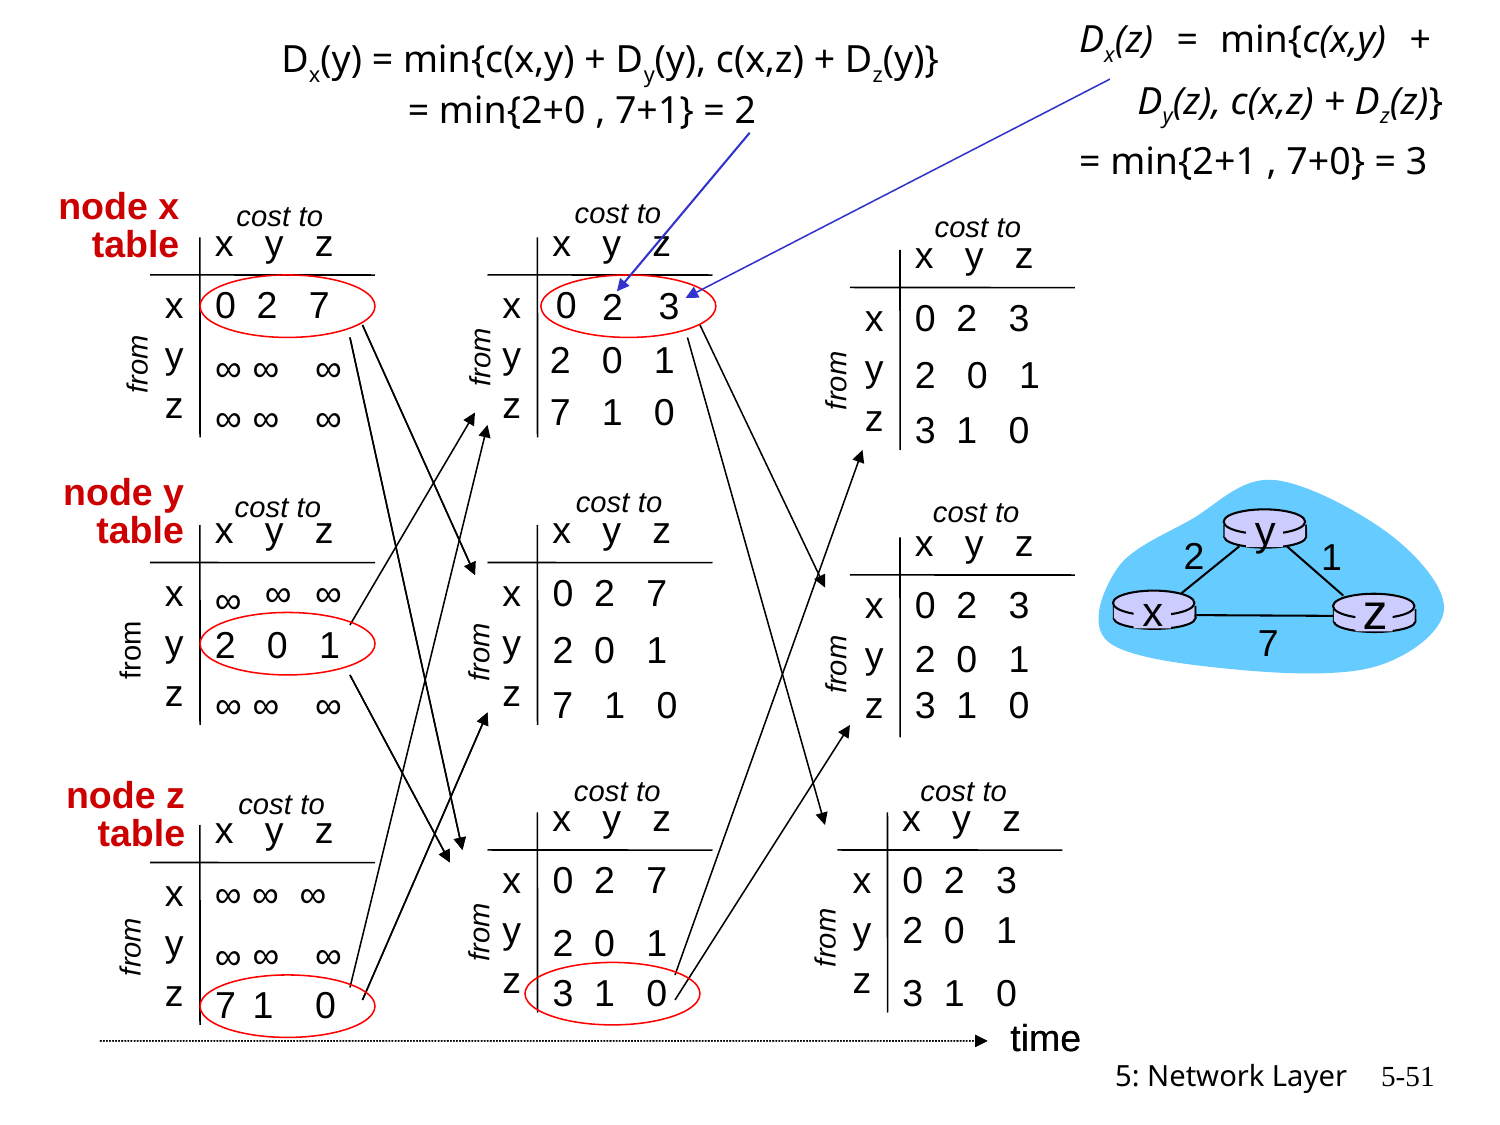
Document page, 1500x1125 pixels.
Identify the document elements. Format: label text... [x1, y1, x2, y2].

text_box [460, 541, 476, 575]
text_box 0 2 3 [887, 849, 1033, 899]
text_box 2 0 1 [887, 899, 1033, 959]
text_box 7 1 0 [537, 674, 693, 734]
text_box [200, 612, 376, 675]
text_box y [503, 899, 537, 949]
text_box cost to [223, 777, 340, 828]
text_box [540, 278, 587, 334]
text_box ∞ 2 0 1 [200, 649, 257, 674]
text_box x [837, 849, 887, 899]
text_box x y z [537, 211, 660, 272]
text_box from [809, 620, 860, 709]
text_box ∞ [237, 674, 295, 734]
text_box z [487, 374, 534, 434]
text_box ∞ [200, 336, 237, 386]
footer 5: Network Layer [887, 1049, 1338, 1125]
text_box 0 [300, 974, 351, 983]
text_box cost to [905, 765, 1022, 815]
text_box y [150, 611, 199, 661]
text_box x y z [899, 224, 1049, 284]
text_box x y z [537, 499, 687, 559]
text_box ∞ [250, 561, 300, 568]
text_box from [452, 607, 503, 697]
text_box ∞ [300, 561, 357, 612]
text_box from [111, 320, 161, 409]
text_box from [104, 902, 150, 991]
text_box 3 1 0 [655, 1013, 683, 1022]
text_box [695, 290, 716, 327]
text_box Dx(y) = min{c(x,y) + Dy(y), c(x,z) + Dz(y)} = min{2+0 , 7+1} = 2 [266, 27, 964, 139]
text_box ∞ [300, 924, 357, 978]
text_box from [104, 606, 150, 695]
text_box ∞ [300, 336, 357, 386]
text_box y [849, 899, 887, 949]
text_box 0 2 3 [900, 286, 1045, 343]
text_box 0 2 7 [537, 561, 683, 618]
text_box x y z [200, 799, 349, 859]
text_box cost to [561, 475, 678, 526]
text_box [200, 974, 376, 1038]
text_box 2 0 1 [900, 627, 1045, 674]
text_box from [809, 336, 860, 425]
text_box [695, 79, 1110, 298]
text_box 0 [541, 274, 592, 301]
text_box 0 2 7 [200, 274, 284, 301]
text_box [695, 285, 702, 291]
text_box 7 1 0 [534, 380, 690, 441]
text_box time [995, 1006, 1097, 1049]
text_box node z table [51, 770, 200, 862]
text_box y [161, 324, 199, 374]
text_box 2 0 1 [537, 911, 683, 961]
text_box ∞ [357, 924, 363, 954]
text_box [525, 962, 700, 1025]
text_box x [487, 561, 537, 611]
text_box [816, 573, 826, 588]
text_box ∞ [300, 674, 357, 734]
text_box [435, 834, 451, 863]
text_box Dx(z) = min{c(x,y) + Dy(z), c(x,z) + Dz(z)} = min{2+1 , 7+0} = 3 [1064, 0, 1468, 190]
text_box 7 [200, 974, 237, 1001]
text_box cost to [919, 200, 1037, 251]
text_box 2 0 1 [537, 618, 683, 674]
text_box 0 2 7 [291, 274, 345, 282]
text_box ∞ [352, 939, 363, 985]
text_box z [850, 386, 899, 447]
text_box 0 2 7 [200, 311, 242, 334]
text_box x y z [199, 211, 349, 272]
text_box x y z [899, 511, 1049, 572]
text_box cost to [559, 765, 676, 815]
text_box 3 1 0 [900, 674, 1045, 734]
text_box [813, 784, 828, 826]
text_box x [850, 574, 899, 624]
text_box ∞ [200, 674, 237, 734]
text_box x y z [887, 786, 1037, 847]
text_box ∞ 2 0 1 [200, 568, 356, 639]
text_box 2 [587, 275, 644, 336]
text_box z [487, 949, 537, 1009]
text_box 3 [643, 274, 695, 335]
text_box ∞ [237, 386, 295, 447]
text_box cost to [559, 187, 676, 238]
text_box 0 2 3 [900, 574, 1045, 627]
text_box [689, 724, 850, 978]
text_box x [850, 286, 899, 336]
text_box 2 0 1 [534, 329, 690, 380]
text_box y [503, 611, 537, 661]
text_box x [150, 274, 199, 324]
text_box 3 1 0 [900, 399, 1045, 459]
text_box y [860, 624, 899, 674]
text_box 2 0 1 [900, 343, 1056, 404]
text_box 0 [541, 311, 565, 329]
text_box x y z [199, 499, 349, 559]
text_box [200, 274, 376, 338]
text_box y [487, 324, 537, 374]
text_box y [860, 336, 899, 386]
text_box z [150, 961, 199, 1022]
text_box x [487, 849, 537, 899]
text_box [451, 797, 466, 850]
text_box 0 [333, 1029, 351, 1034]
text_box z [487, 661, 537, 722]
text_box ∞ [352, 964, 357, 984]
text_box ∞ ∞ ∞ [199, 862, 363, 923]
text_box [350, 424, 491, 984]
text_box ∞ [300, 386, 357, 447]
text_box [366, 712, 489, 992]
text_box ∞ [237, 924, 295, 975]
slide_number 5-51 [1338, 1049, 1451, 1125]
text_box cost to [221, 190, 338, 240]
text_box y [150, 911, 199, 961]
text_box [676, 450, 865, 972]
text_box 1 [237, 974, 282, 980]
text_box [975, 1034, 988, 1048]
text_box 0 2 7 [537, 849, 683, 909]
text_box z [150, 661, 199, 722]
text_box x y z [537, 786, 687, 847]
text_box ∞ [295, 924, 300, 975]
text_box z [850, 674, 899, 734]
text_box from [452, 888, 503, 977]
text_box cost to [219, 481, 337, 531]
text_box x y z [635, 211, 687, 272]
text_box x [150, 561, 199, 611]
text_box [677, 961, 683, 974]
text_box 3 1 0 [537, 961, 679, 977]
text_box z [837, 949, 887, 1009]
text_box [351, 412, 475, 622]
text_box z [150, 374, 199, 434]
text_box node x table [43, 181, 195, 273]
text_box ∞ 2 0 1 [318, 664, 356, 674]
text_box from [453, 313, 487, 402]
text_box cost to [918, 486, 1035, 537]
text_box 7 [200, 1011, 237, 1034]
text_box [1087, 477, 1447, 677]
text_box 3 1 0 [537, 1011, 570, 1022]
text_box from [799, 893, 849, 982]
text_box x [150, 862, 199, 911]
text_box ∞ [237, 336, 295, 386]
text_box 3 1 0 [887, 961, 1033, 1022]
text_box node y table [48, 467, 199, 559]
text_box ∞ [199, 924, 237, 985]
text_box ∞ [200, 386, 237, 447]
text_box x [487, 274, 537, 324]
